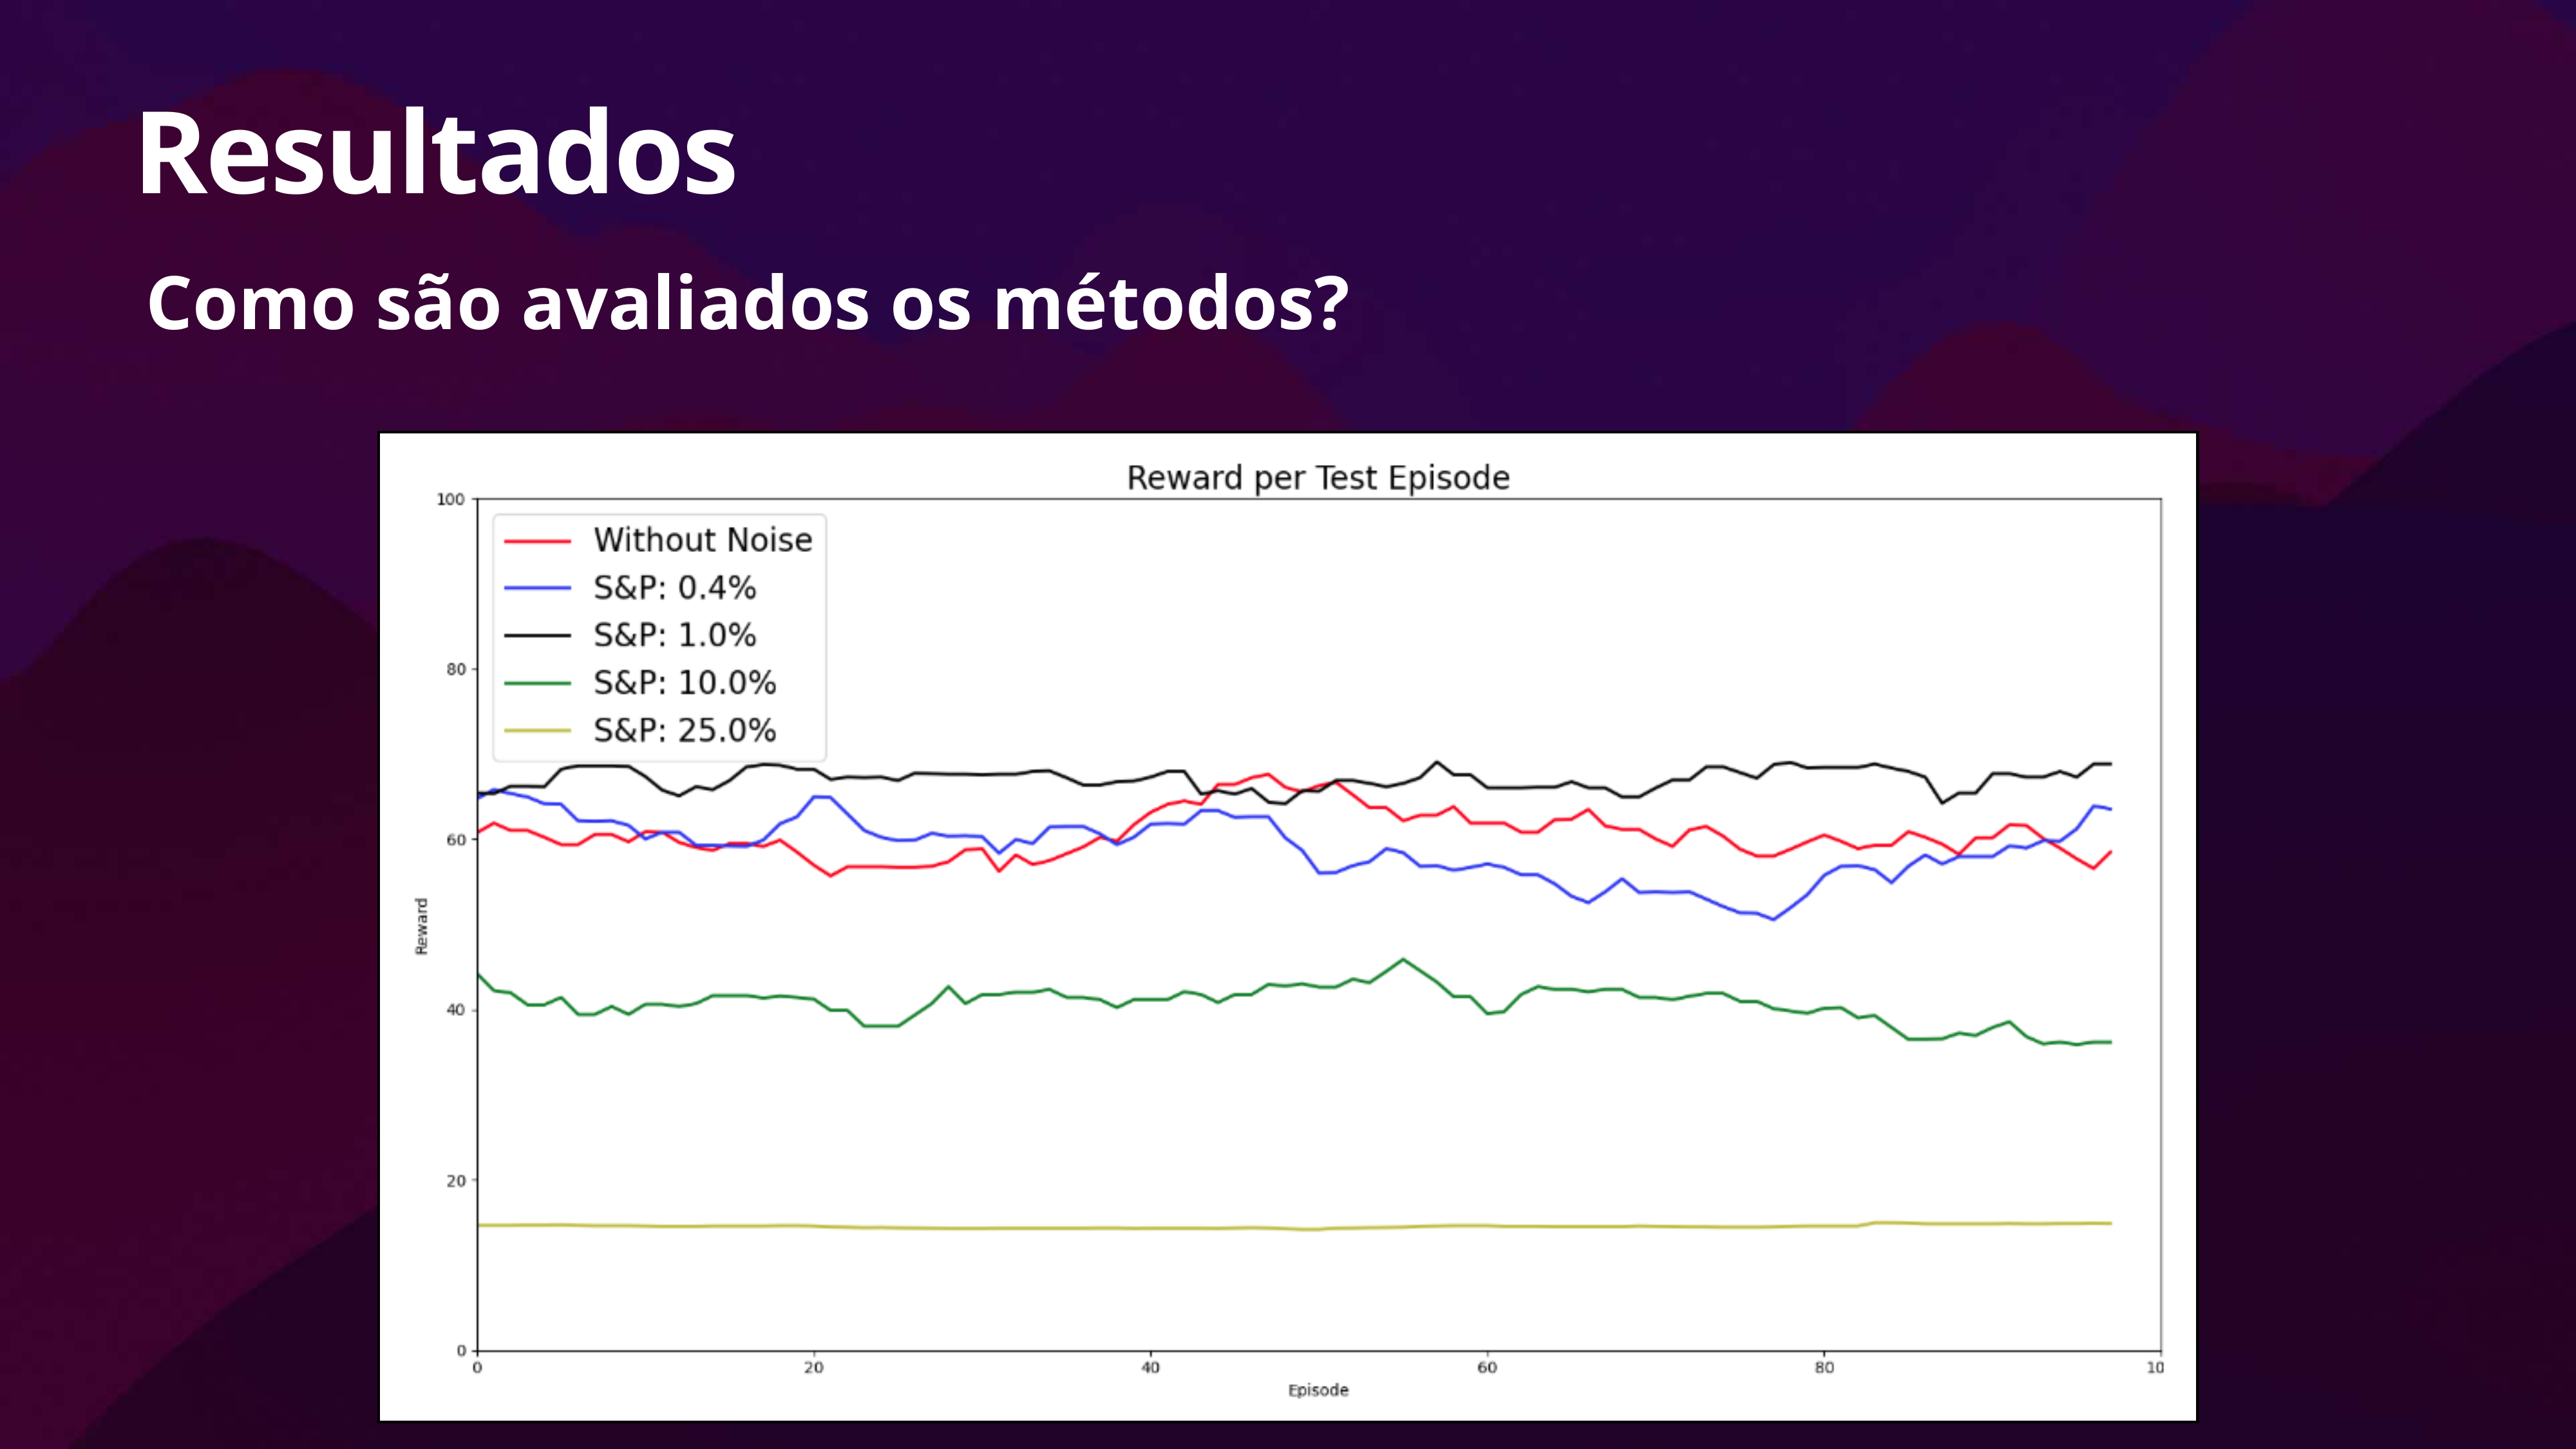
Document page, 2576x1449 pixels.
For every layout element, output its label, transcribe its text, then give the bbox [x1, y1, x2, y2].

title Resultados [127, 100, 1020, 252]
text_box Como são avaliados os métodos? [140, 251, 2462, 350]
picture [0, 0, 2576, 1449]
